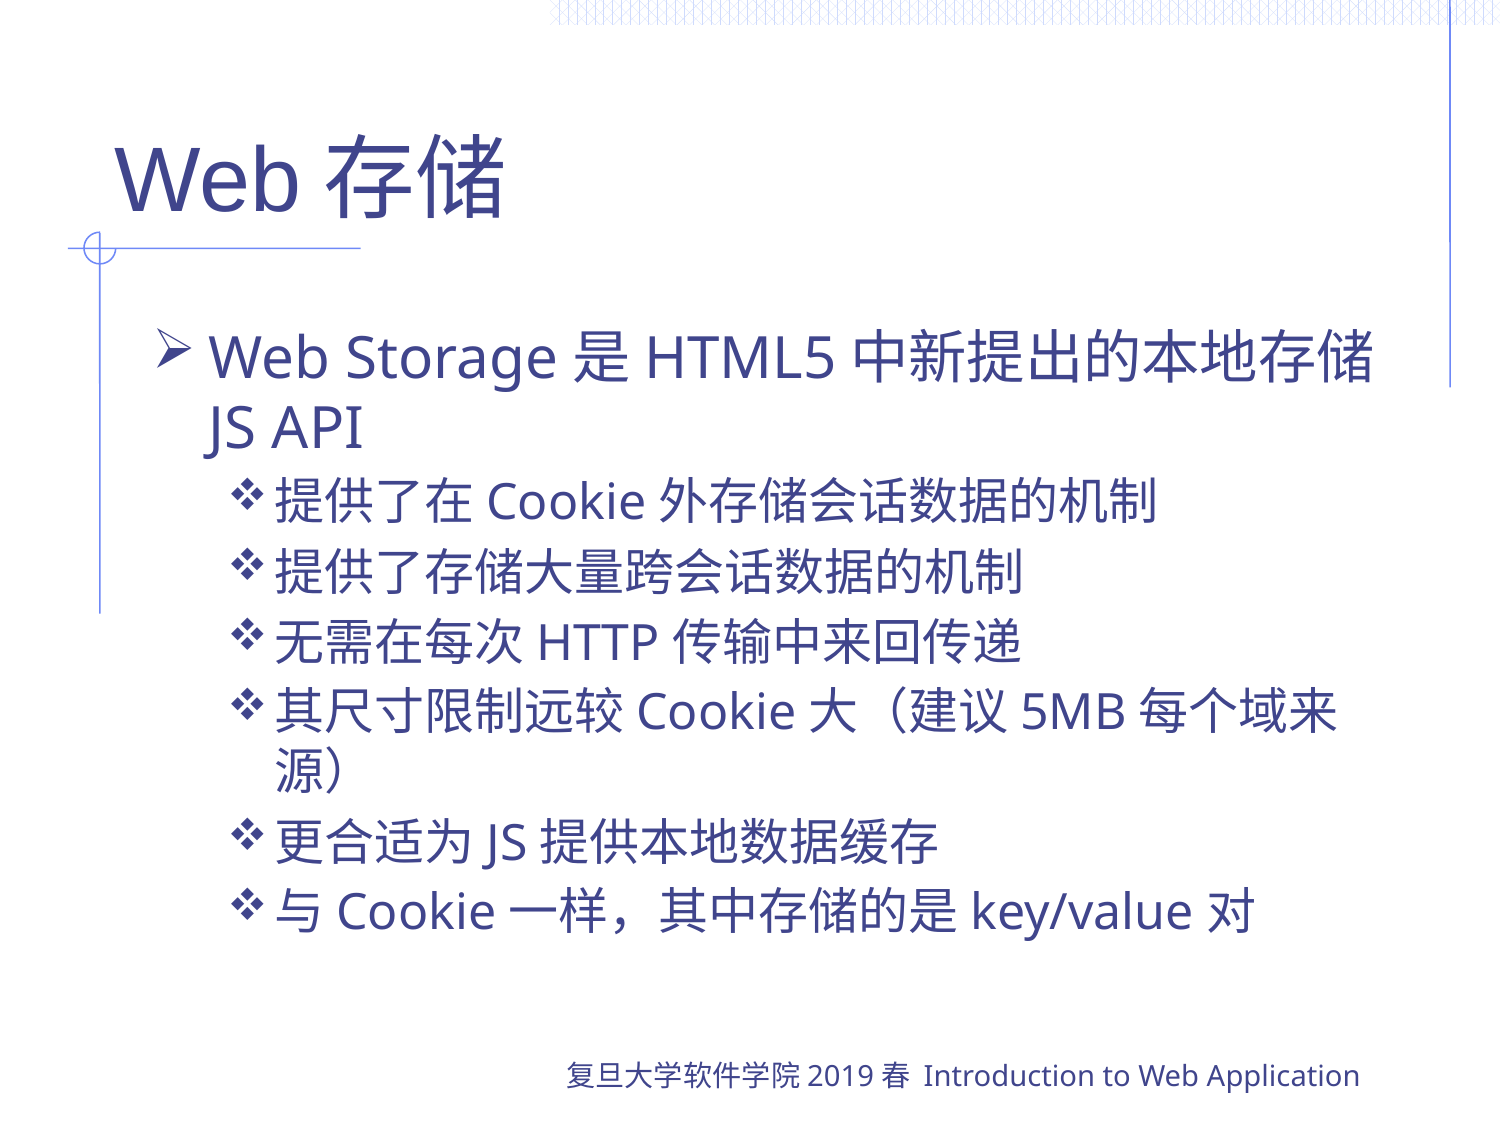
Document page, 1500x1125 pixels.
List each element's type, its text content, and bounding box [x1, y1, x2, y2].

list Web Storage是HTML5中新提出的本地存储JS API 提供了在Cookie外存储会话数据的机制 提供了存储大量跨会话数据的机制 无需在每次HTTP传输中来回传递 其尺寸限制远较Cookie大（建议5MB每个域来源） 更合适为JS提供本地数据缓存 与Cookie一样，其中存储的是key/value对 [137, 312, 1413, 988]
title Web存储 [99, 50, 1375, 238]
